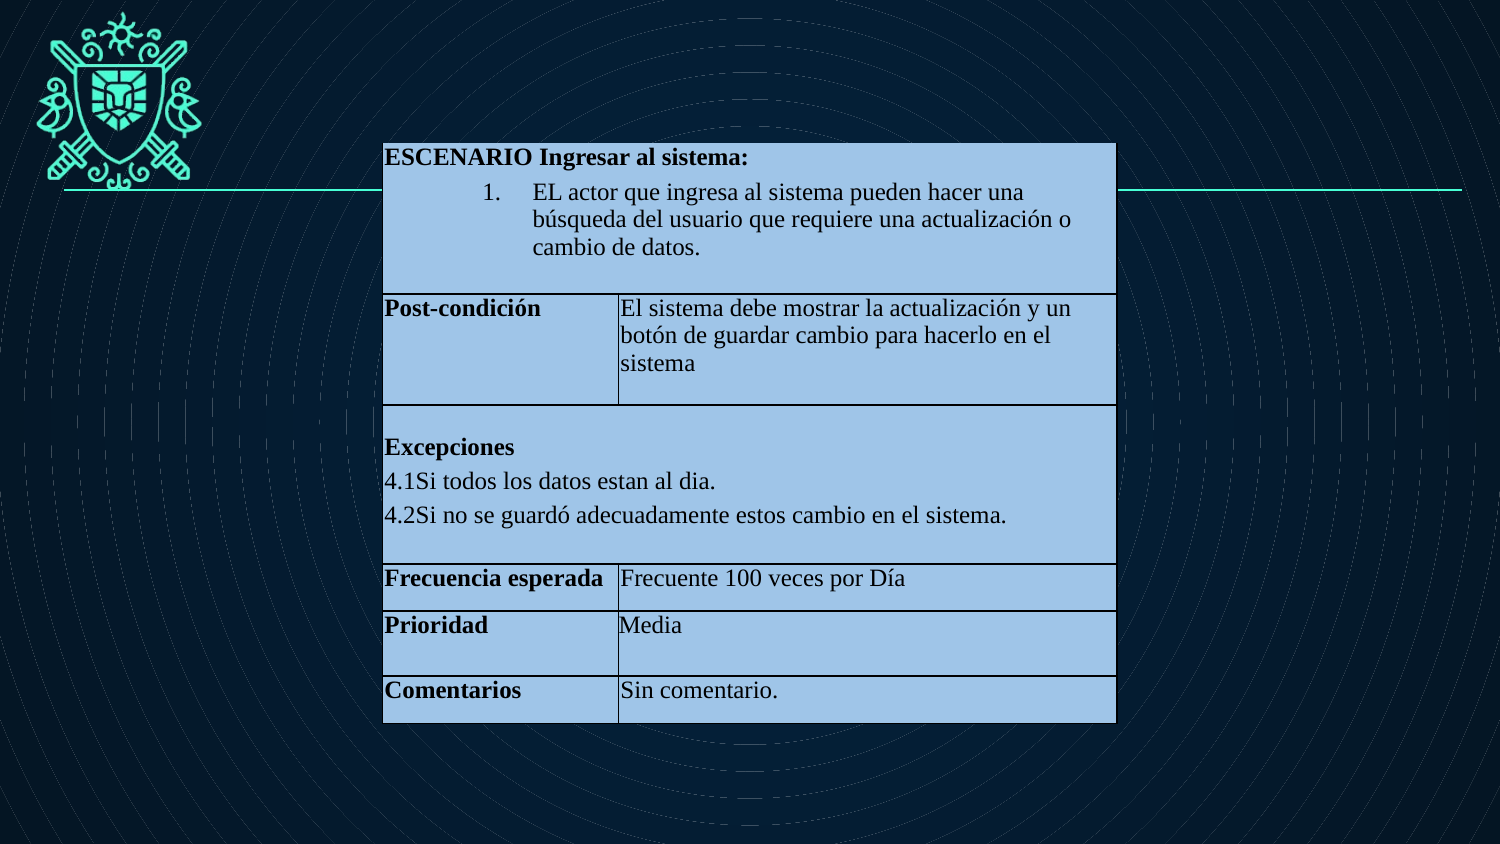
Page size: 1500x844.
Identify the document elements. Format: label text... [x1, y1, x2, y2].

table_cell Frecuencia esperada [383, 565, 618, 610]
table_cell Media [619, 612, 1116, 675]
table_cell Post-condición [383, 295, 618, 404]
table_cell Comentarios [383, 677, 618, 723]
table_cell Prioridad [383, 612, 618, 675]
table_cell Excepciones 4.1Si todos los datos estan al dia. 4.2Si no se guardó adecuadamente estos cambio en el sistema. [383, 406, 1116, 563]
table_cell El sistema debe mostrar la actualización y un botón de guardar cambio para hacerlo en el sistema [619, 295, 1116, 404]
table_cell Frecuente 100 veces por Día [619, 565, 1116, 610]
table_header ESCENARIO Ingresar al sistema: EL actor que ingresa al sistema pueden hacer una búsqueda del usuario que requiere una actualización o cambio de datos. [383, 197, 1116, 293]
table_header ESCENARIO Ingresar al sistema: EL actor que ingresa al sistema pueden hacer una búsqueda del usuario que requiere una actualización o cambio de datos. [383, 143, 1116, 188]
picture [32, 5, 205, 196]
table_cell Sin comentario. [619, 677, 1116, 723]
